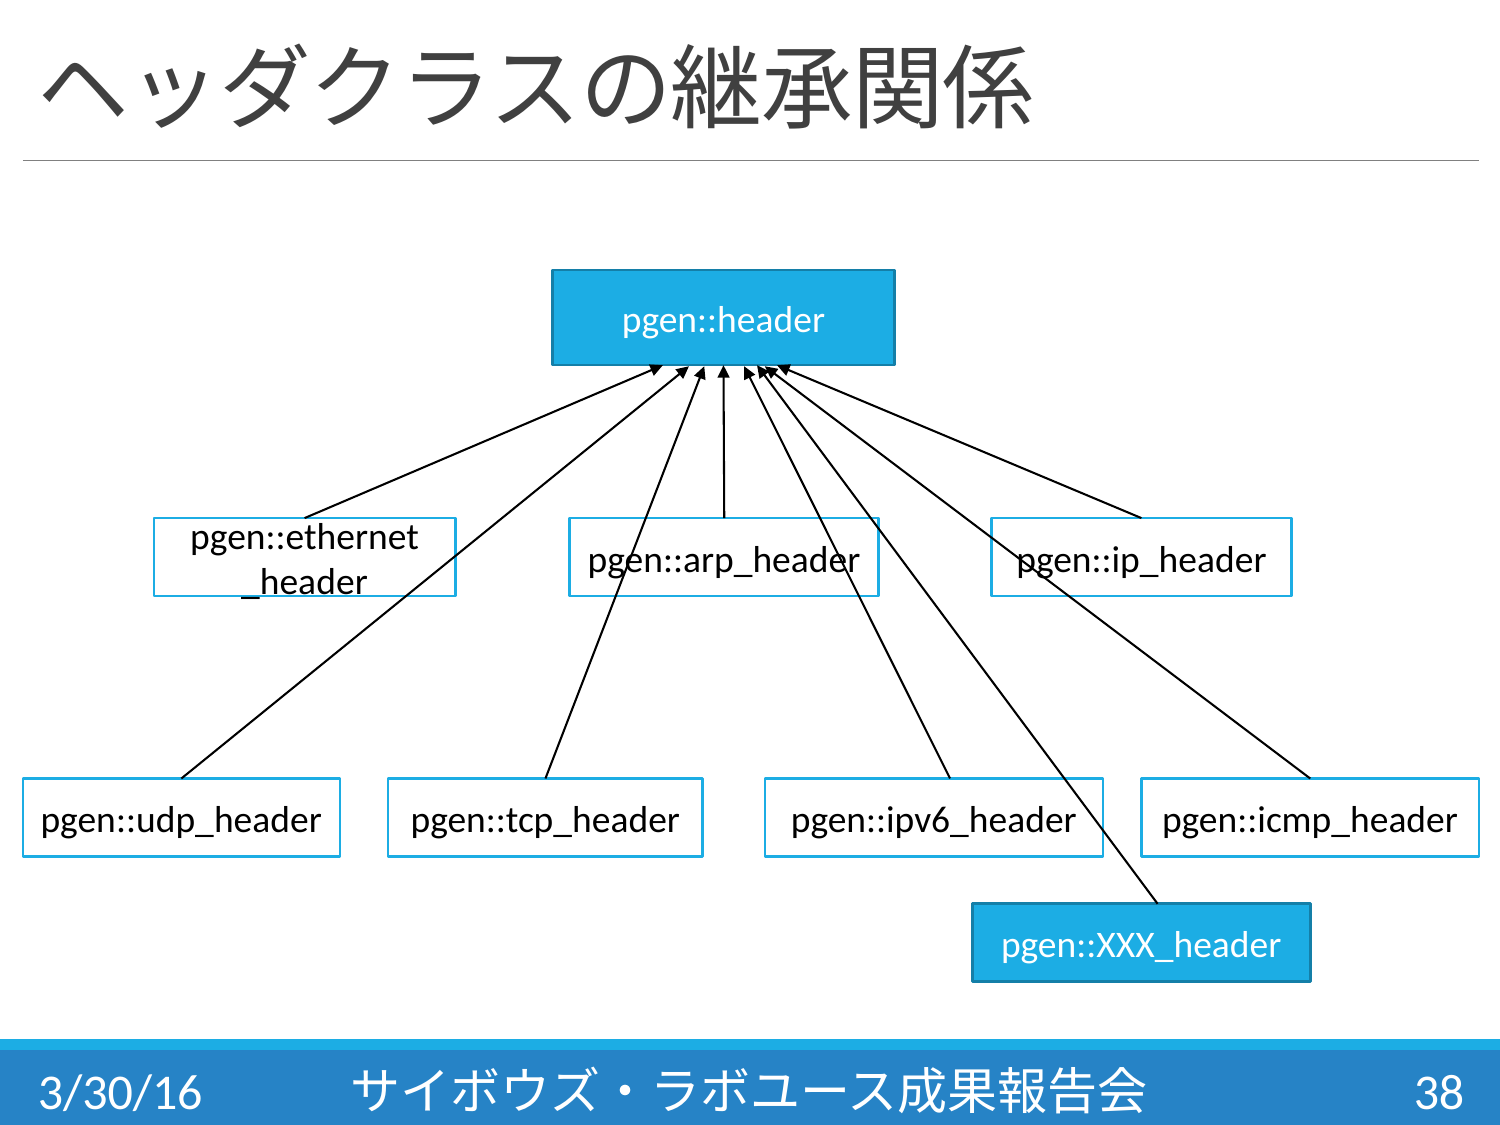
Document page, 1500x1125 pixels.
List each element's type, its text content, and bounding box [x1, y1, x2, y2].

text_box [180, 365, 690, 779]
text_box pgen::header [551, 269, 896, 366]
footer サイボウズ・ラボユース成果報告会 [249, 1059, 1249, 1120]
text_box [756, 364, 1159, 905]
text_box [1166, 365, 1311, 779]
title ヘッダクラスの継承関係 [22, 20, 1480, 148]
text_box pgen::udp_header [22, 777, 341, 858]
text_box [743, 365, 755, 779]
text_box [696, 365, 705, 779]
text_box pgen::icmp_header [1168, 777, 1480, 858]
text_box pgen::ethernet _header [153, 517, 177, 597]
text_box pgen::XXX_header [971, 902, 1312, 983]
text_box pgen::arp_header [713, 517, 740, 597]
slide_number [22, 1059, 227, 1120]
text_box pgen::tcp_header [387, 787, 704, 858]
slide_number 38 [1269, 1059, 1480, 1120]
